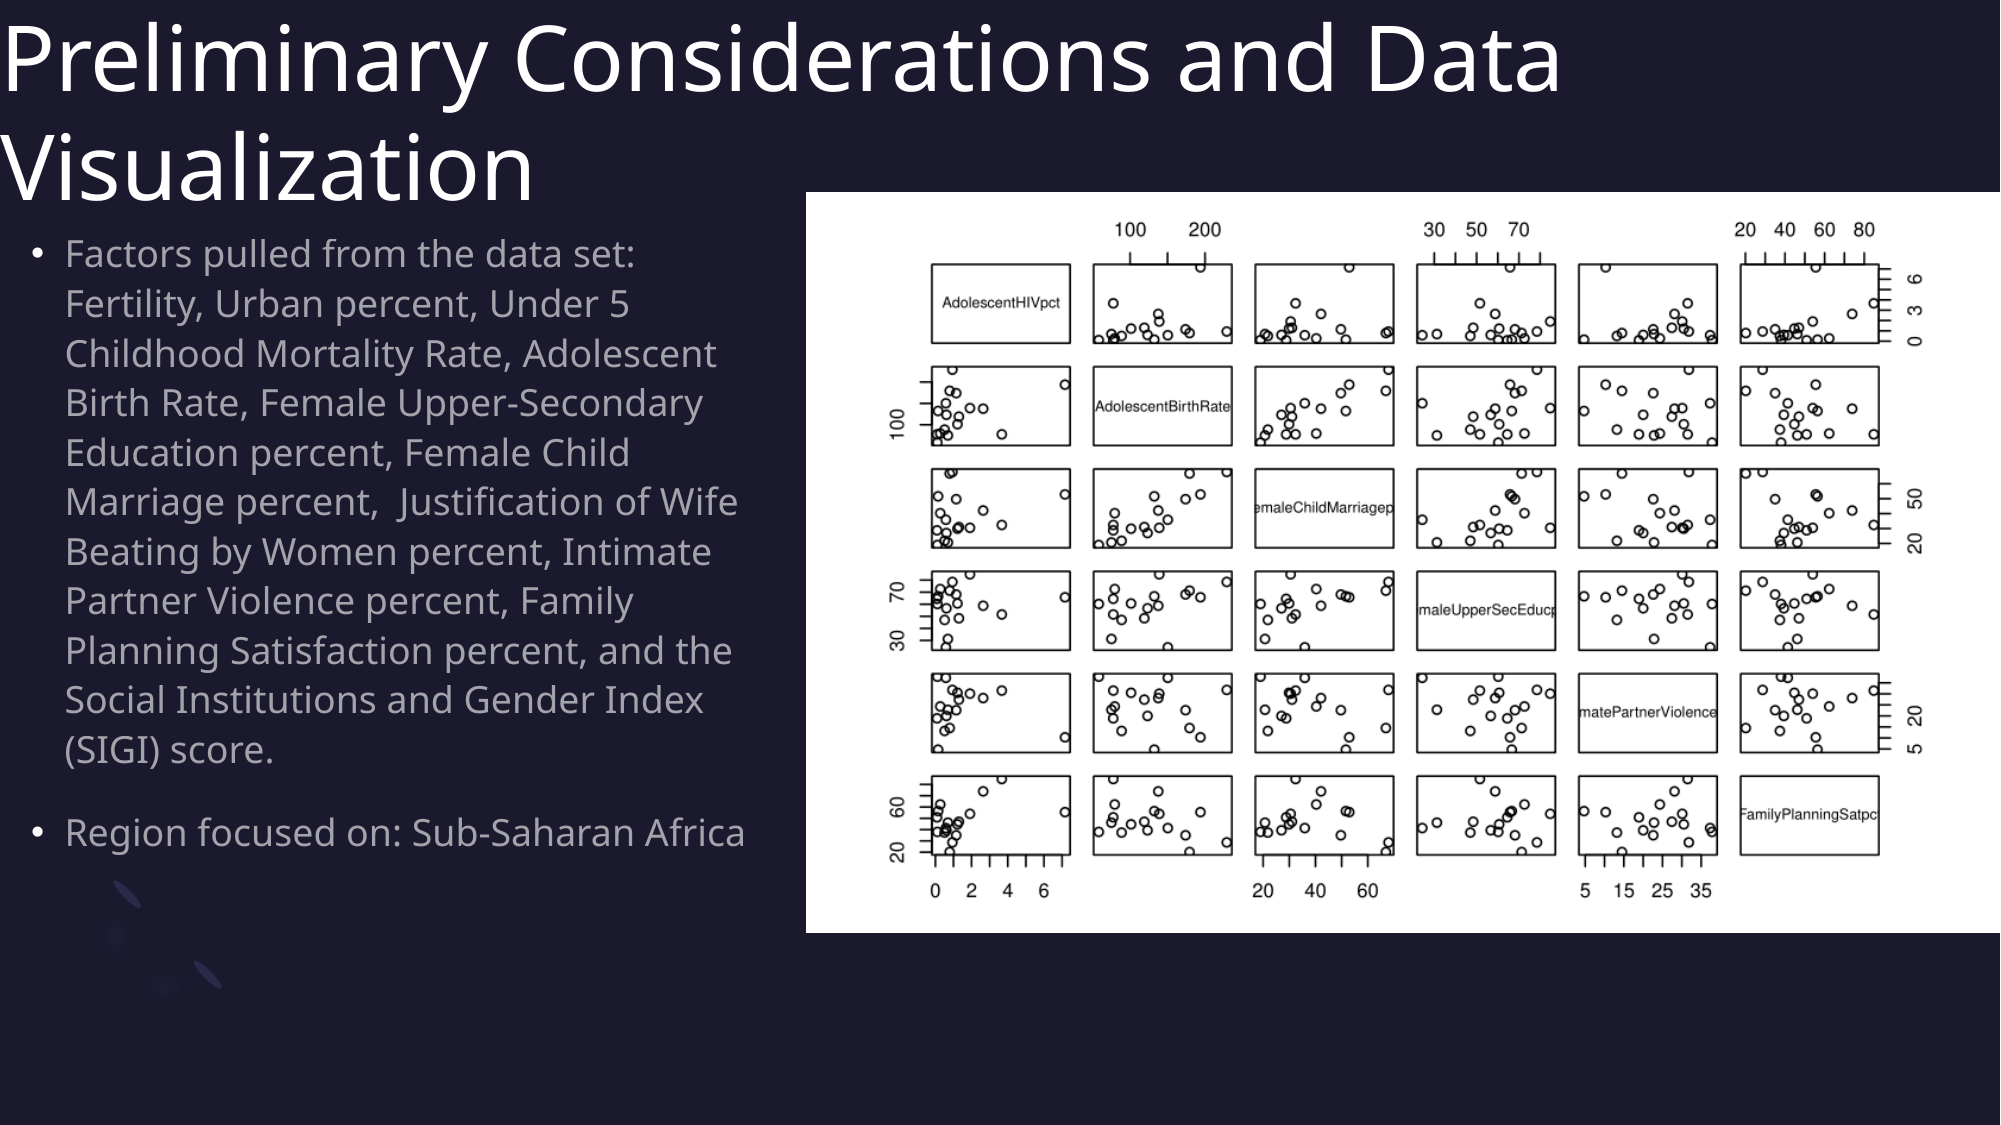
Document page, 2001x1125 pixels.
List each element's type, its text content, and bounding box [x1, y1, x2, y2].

picture [806, 192, 2000, 933]
title Preliminary Considerations and Data Visualization [0, 0, 1820, 219]
list Factors pulled from the data set: Fertility, Urban percent, Under 5 Childhood Mortality Rate, Adolescent Birth Rate, Female Upper-Secondary Education percent, Female Child Marriage percent, Justification of Wife Beating by Women percent, Intimate Partner Violence percent, Family Planning Satisfaction percent, and the Social Institutions and Gender Index (SIGI) score. Region focused on: Sub-Saharan Africa [30, 225, 752, 879]
